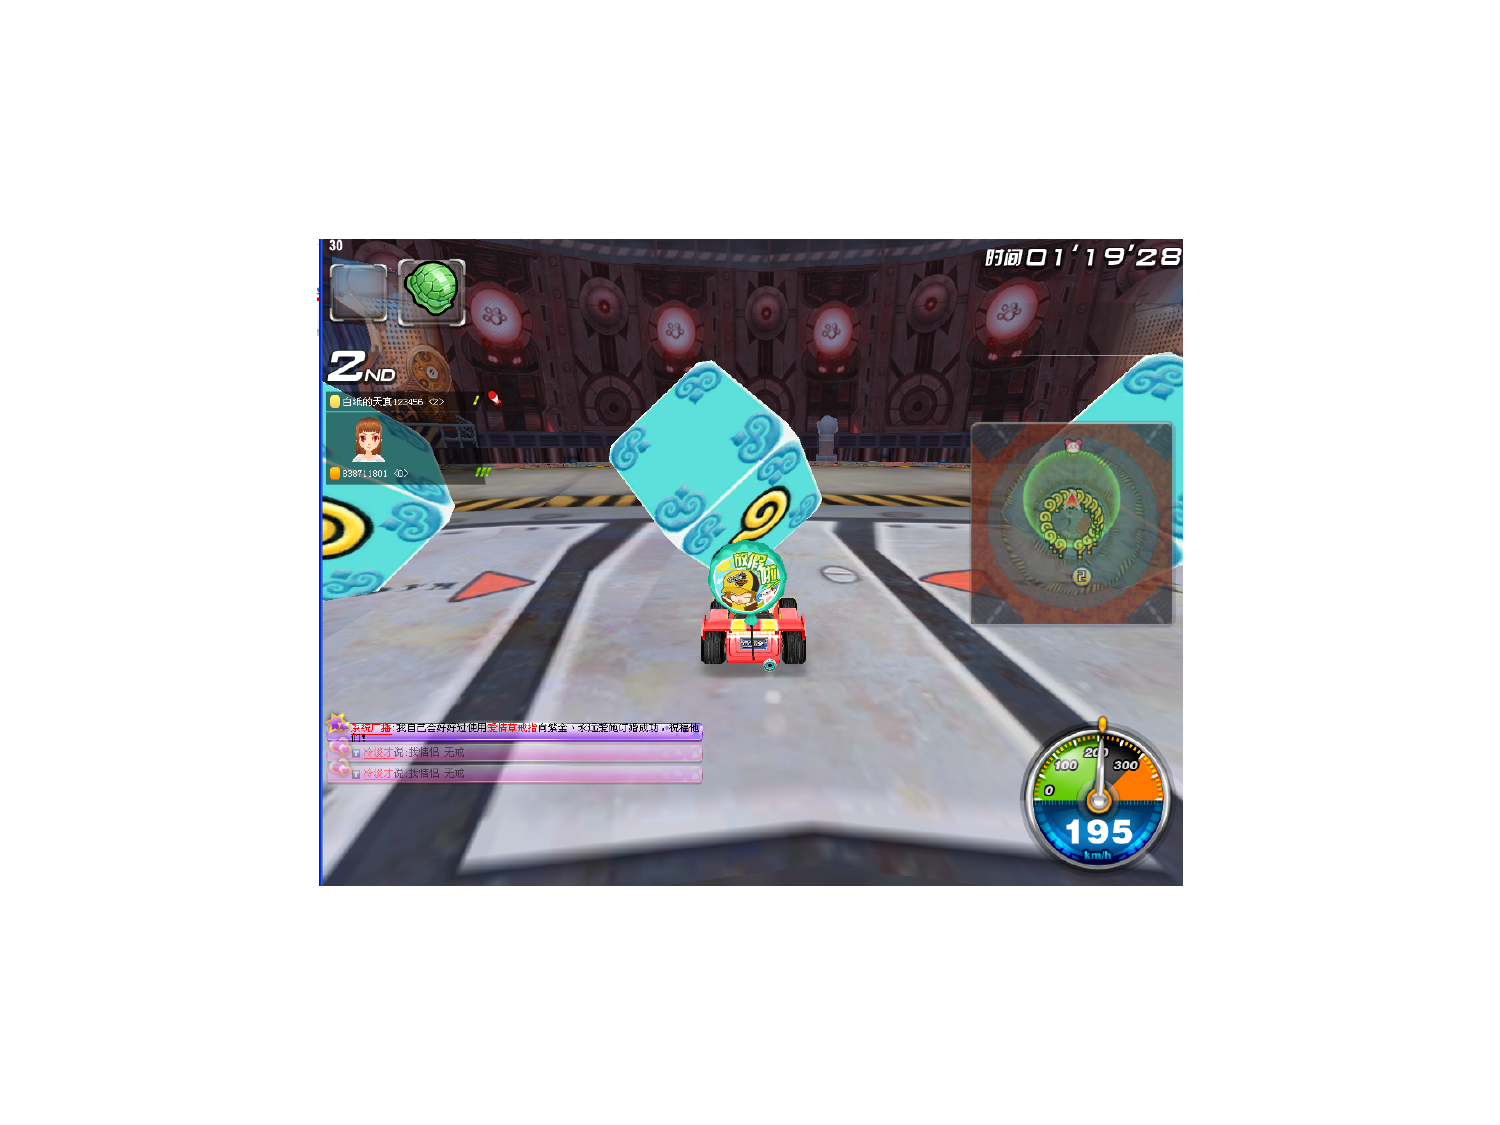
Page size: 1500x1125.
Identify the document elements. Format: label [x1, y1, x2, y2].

picture [317, 239, 1183, 886]
